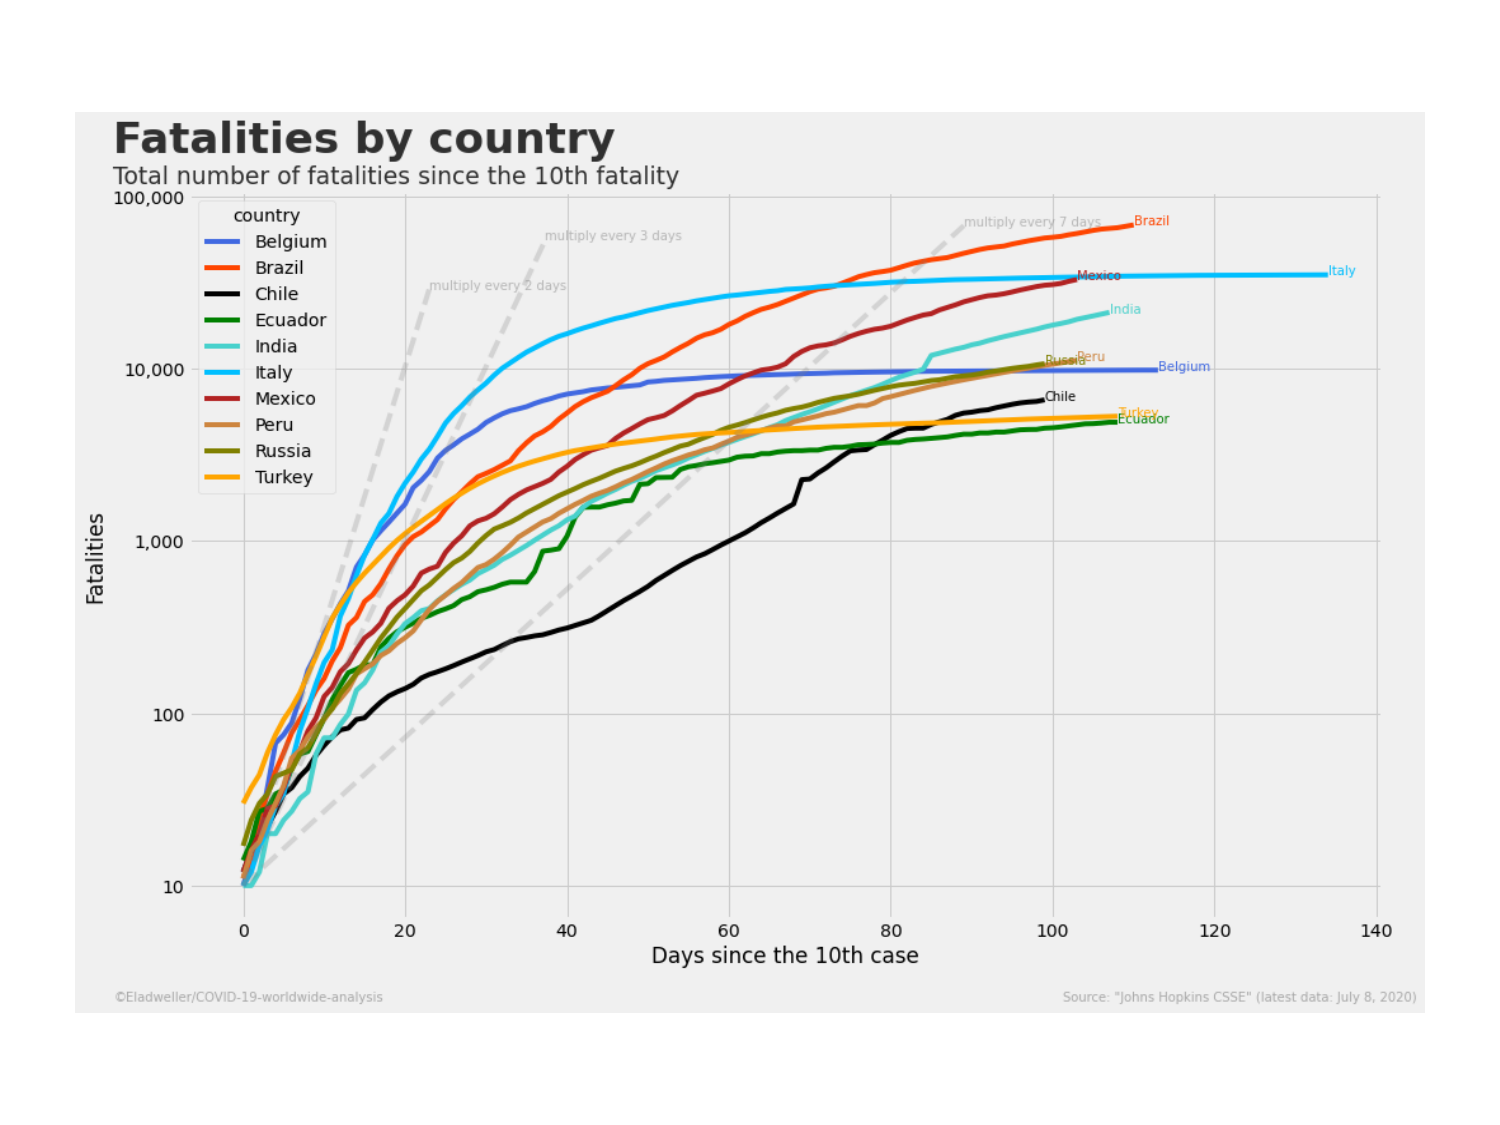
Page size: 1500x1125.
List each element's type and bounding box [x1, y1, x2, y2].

picture [74, 112, 1426, 1013]
